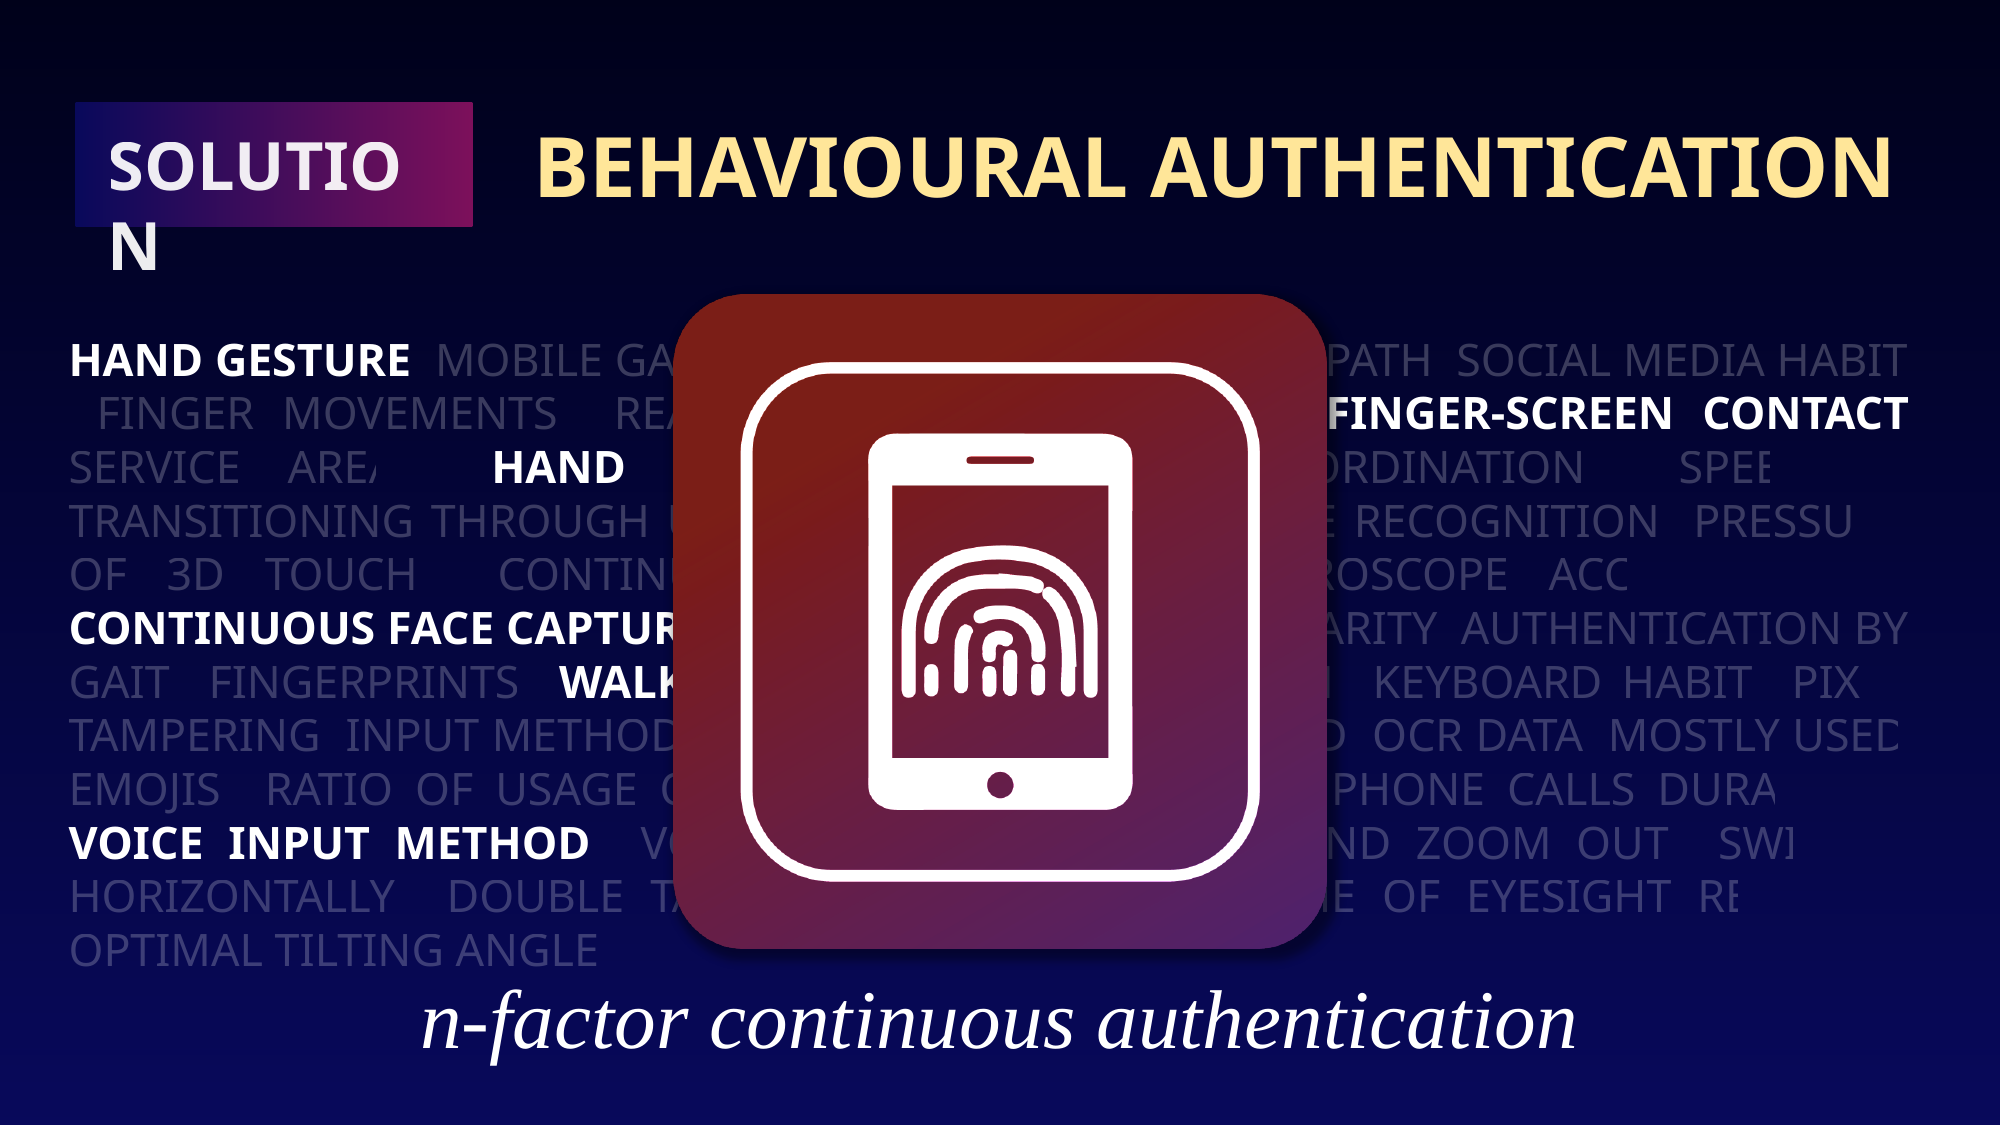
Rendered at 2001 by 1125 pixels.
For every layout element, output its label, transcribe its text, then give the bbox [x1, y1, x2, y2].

picture [673, 294, 1327, 949]
text_box HAND GESTURE MOBILE GAMES PREFERENCE SCROLLING PATH SOCIAL MEDIA HABIT FINGER MOVEMENTS REACTION TIME TO POP-UPS FINGER-SCREEN CONTACT SERVICE AREA HAND TREMORS HAND-EYE COORDINATION SPEED IN TRANSITIONING THROUGH UI VOICE RECOGNITION FACE RECOGNITION PRESSURE OF 3D TOUCH CONTINUOUS FACE CAPTURE GYROSCOPE ACCELERATION CONTINUOUS FACE CAPTURE NAVIGATION ROUTE FAMILIARITY AUTHENTICATION BY GAIT FINGERPRINTS WALKING PATTERNS RETINA SCAN KEYBOARD HABIT PIXEL TAMPERING INPUT METHOD FACE CAPTURE TYPING SPEED OCR DATA MOSTLY USED EMOJIS RATIO OF USAGE OF APPS FROM SCREENTIME PHONE CALLS DURATION VOICE INPUT METHOD VOICE ASSISTANT ZOOM IT AND ZOOM OUT SWIPING HORIZONTALLY DOUBLE TAP TIMING LENGTH OF TIME OF EYESIGHT RESTING OPTIMAL TILTING ANGLE [1345, 324, 1925, 983]
text_box [74, 102, 473, 227]
text_box BEHAVIOURAL AUTHENTICATION [506, 106, 1925, 222]
text_box SOLUTION [93, 116, 473, 292]
text_box n-factor continuous authentication [290, 957, 1710, 1073]
text_box HAND GESTURE MOBILE GAMES PREFERENCE SCROLLING PATH SOCIAL MEDIA HABIT FINGER MOVEMENTS REACTION TIME TO POP-UPS FINGER-SCREEN CONTACT SERVICE AREA HAND TREMORS HAND-EYE COORDINATION SPEED IN TRANSITIONING THROUGH UI VOICE RECOGNITION FACE RECOGNITION PRESSURE OF 3D TOUCH CONTINUOUS FACE CAPTURE GYROSCOPE ACCELERATION CONTINUOUS FACE CAPTURE NAVIGATION ROUTE FAMILIARITY AUTHENTICATION BY GAIT FINGERPRINTS WALKING PATTERNS RETINA SCAN KEYBOARD HABIT PIXEL TAMPERING INPUT METHOD FACE CAPTURE TYPING SPEED OCR DATA MOSTLY USED EMOJIS RATIO OF USAGE OF APPS FROM SCREENTIME PHONE CALLS DURATION VOICE INPUT METHOD VOICE ASSISTANT ZOOM IT AND ZOOM OUT SWIPING HORIZONTALLY DOUBLE TAP TIMING LENGTH OF TIME OF EYESIGHT RESTING OPTIMAL TILTING ANGLE [53, 324, 666, 983]
